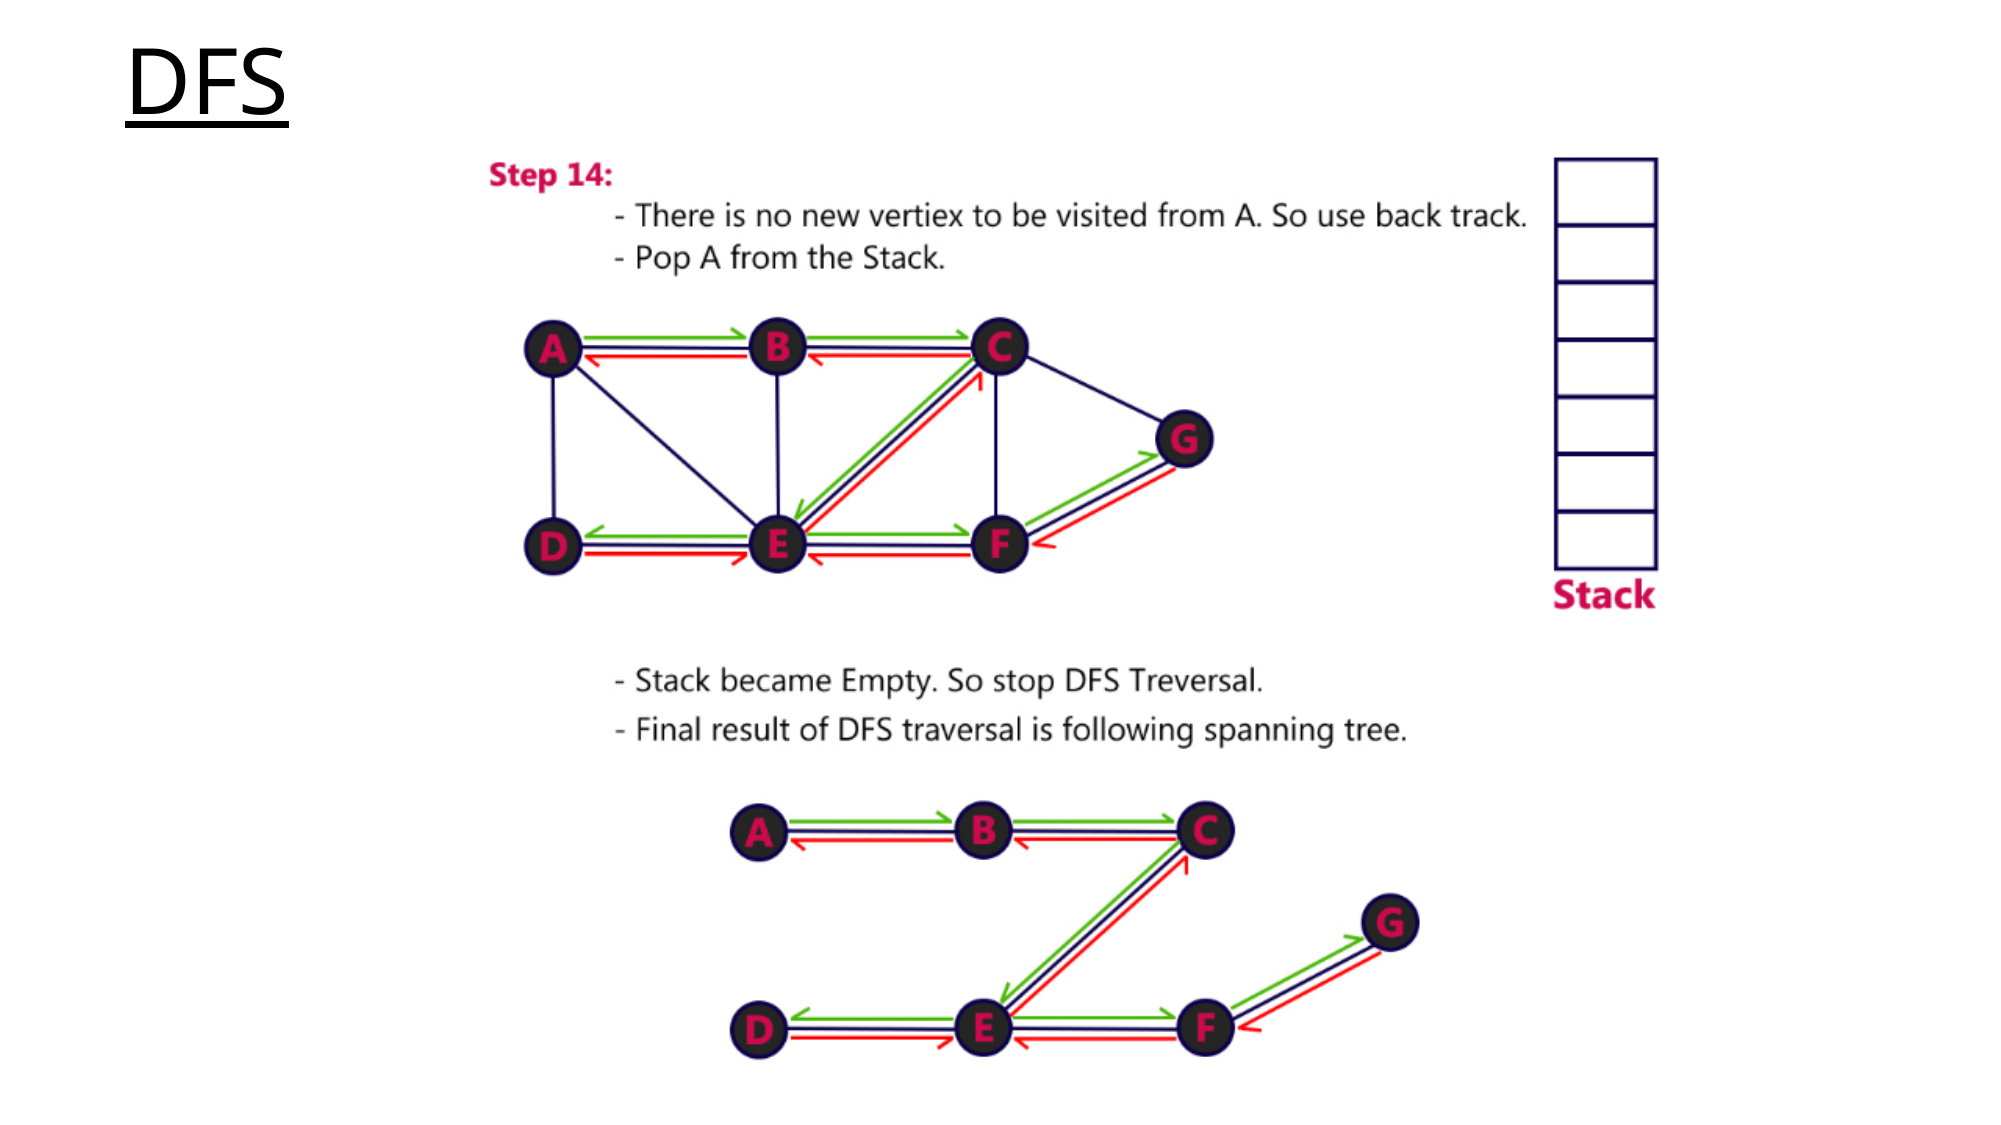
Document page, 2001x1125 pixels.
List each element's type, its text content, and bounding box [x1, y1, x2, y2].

title DFS [109, 19, 1835, 151]
picture [469, 150, 1681, 1068]
